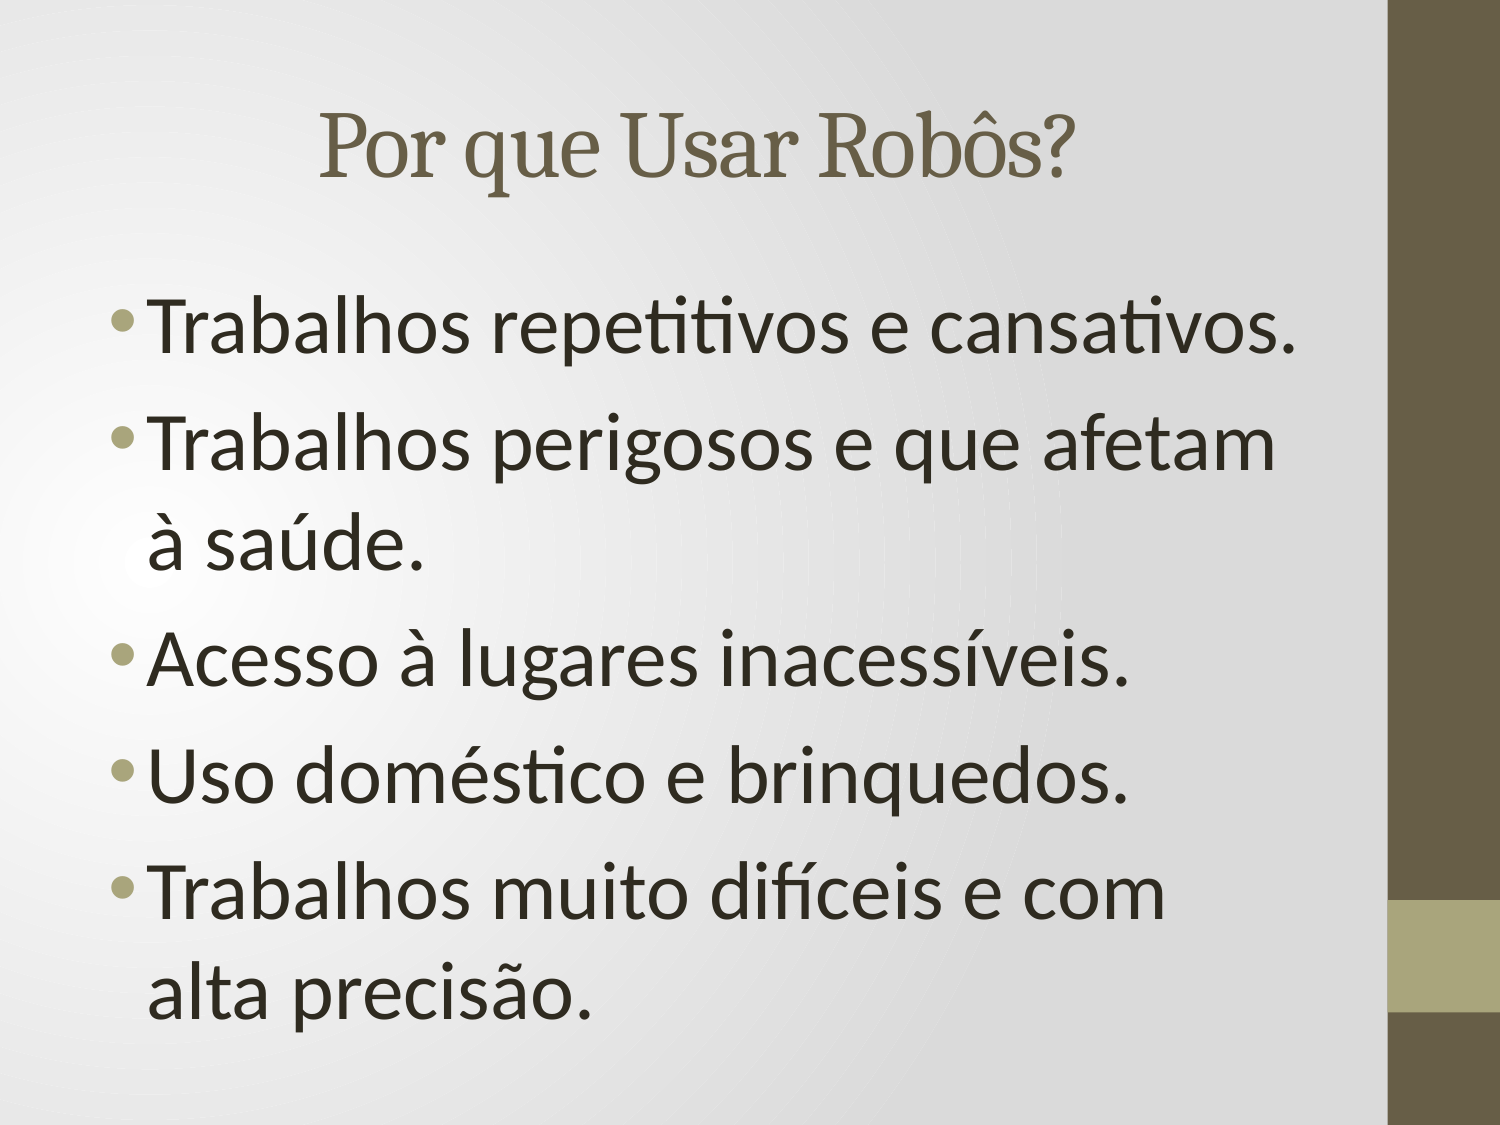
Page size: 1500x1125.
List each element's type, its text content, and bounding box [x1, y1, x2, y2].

list Trabalhos repetitivos e cansativos. Trabalhos perigosos e que afetam à saúde. Acesso à lugares inacessíveis. Uso doméstico e brinquedos. Trabalhos muito difíceis e com alta precisão. [75, 262, 1325, 1050]
title Por que Usar Robôs? [75, 45, 1325, 233]
